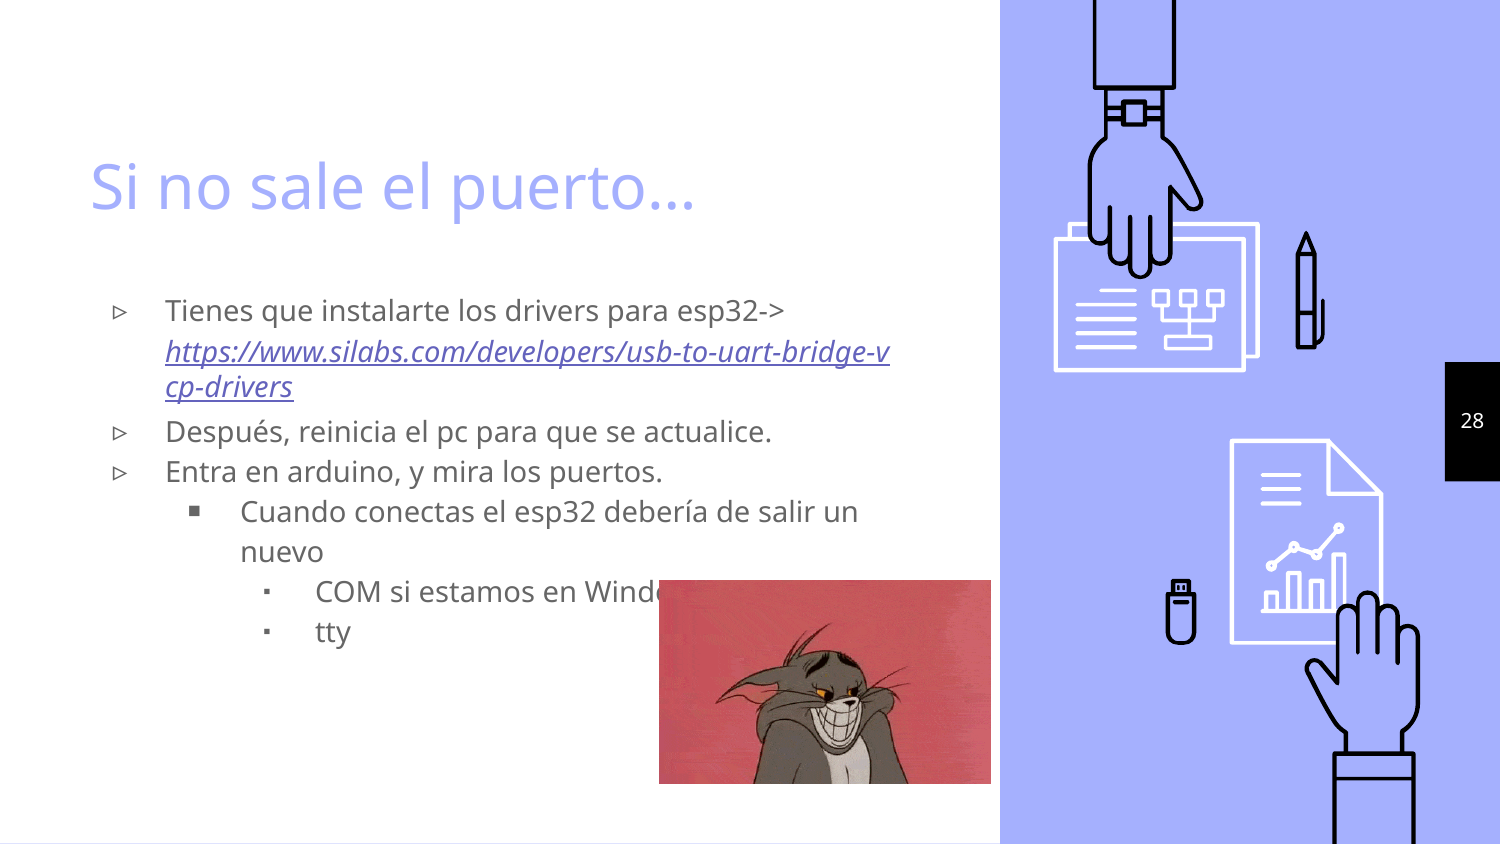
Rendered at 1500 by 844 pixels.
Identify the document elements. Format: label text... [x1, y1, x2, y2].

picture [659, 580, 991, 784]
list Tienes que instalarte los drivers para esp32->https://www.silabs.com/developers/usb-to-uart-bridge-vcp-drivers Después, reinicia el pc para que se actualice. Entra en arduino, y mira los puertos. Cuando conectas el esp32 debería de salir un nuevo COM si estamos en Windows. tty [75, 271, 918, 794]
slide_number ‹#› [1444, 362, 1500, 482]
title Si no sale el puerto… [75, 96, 918, 237]
